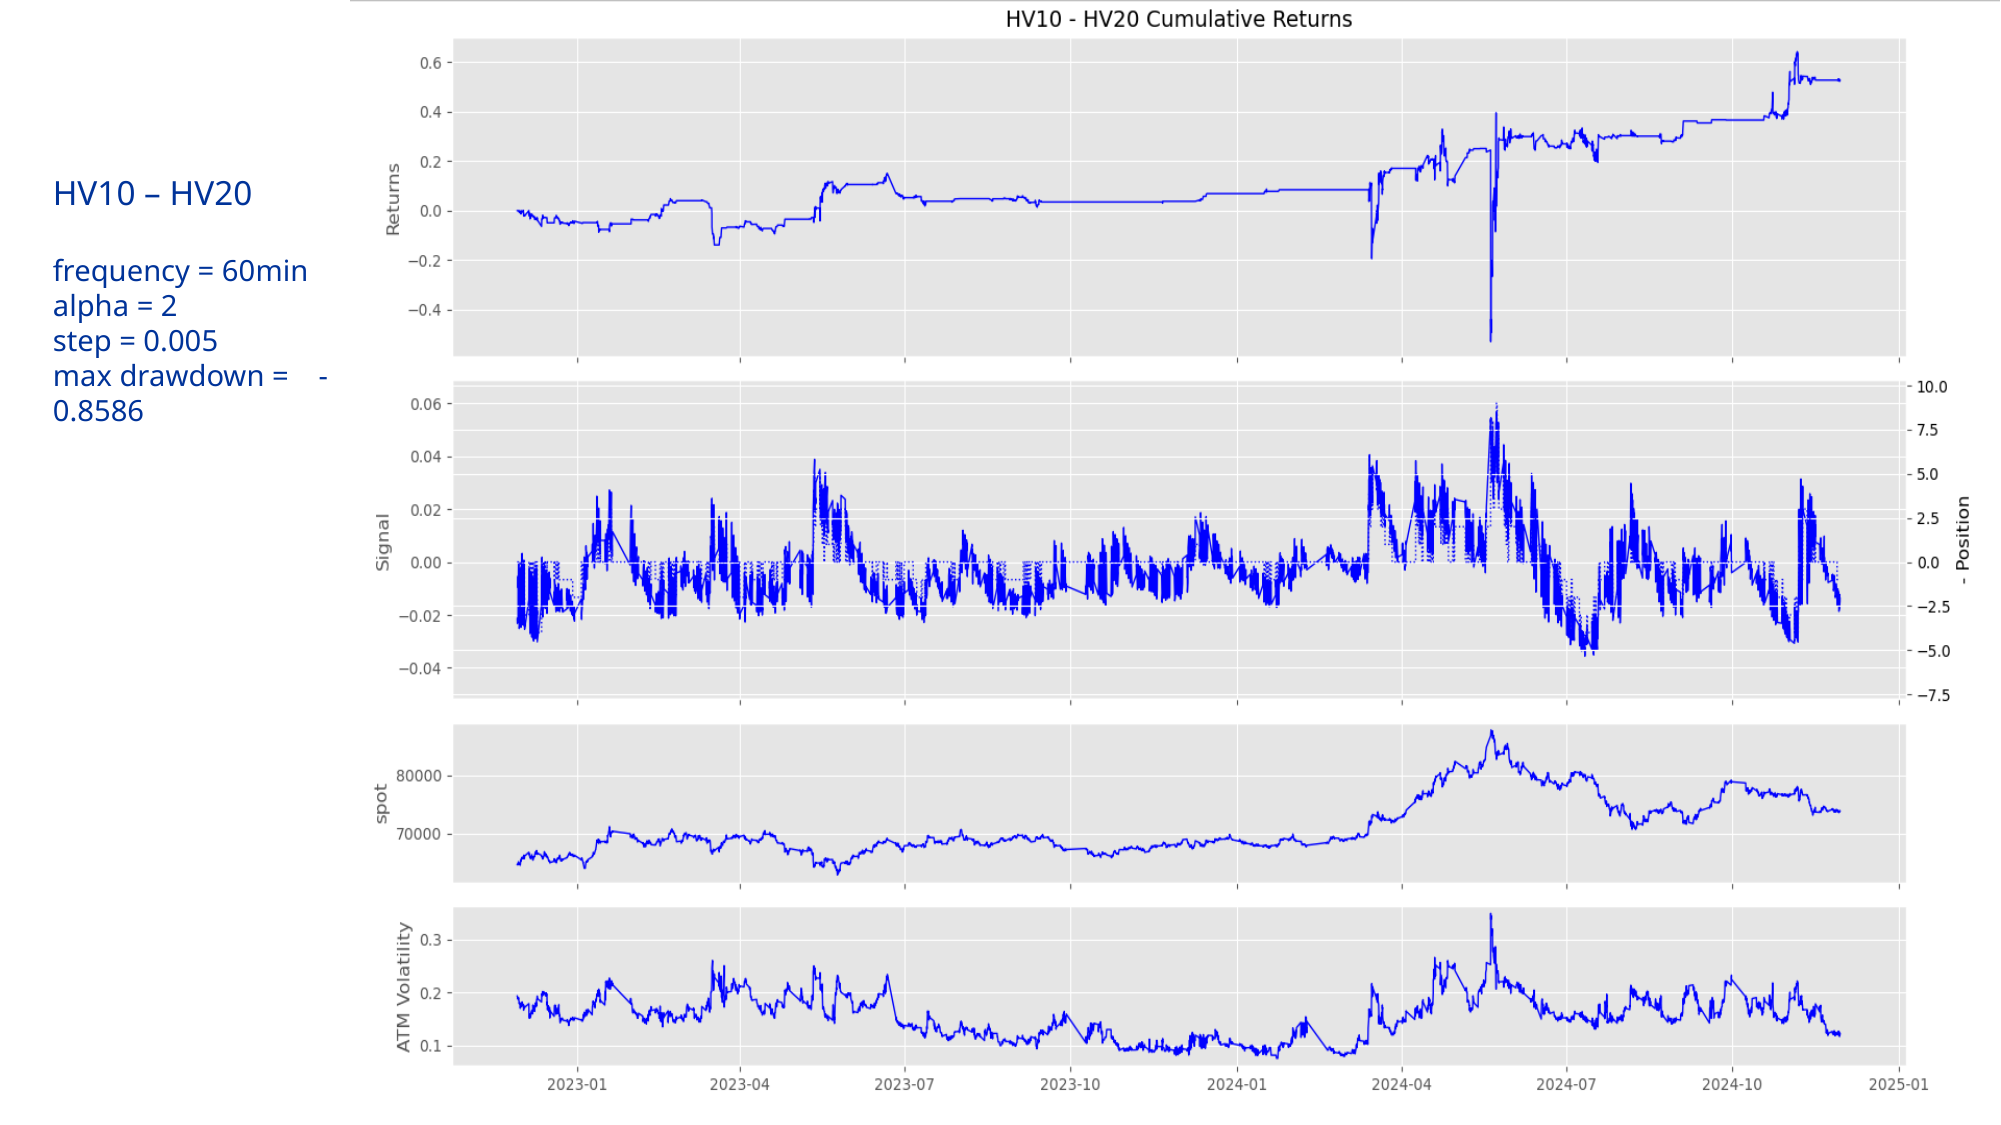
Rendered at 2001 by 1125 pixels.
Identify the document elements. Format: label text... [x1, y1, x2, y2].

picture [349, 0, 2000, 1125]
text_box HV10 – HV20 frequency = 60min alpha = 2 step = 0.005 max drawdown = -0.8586 [38, 164, 349, 470]
